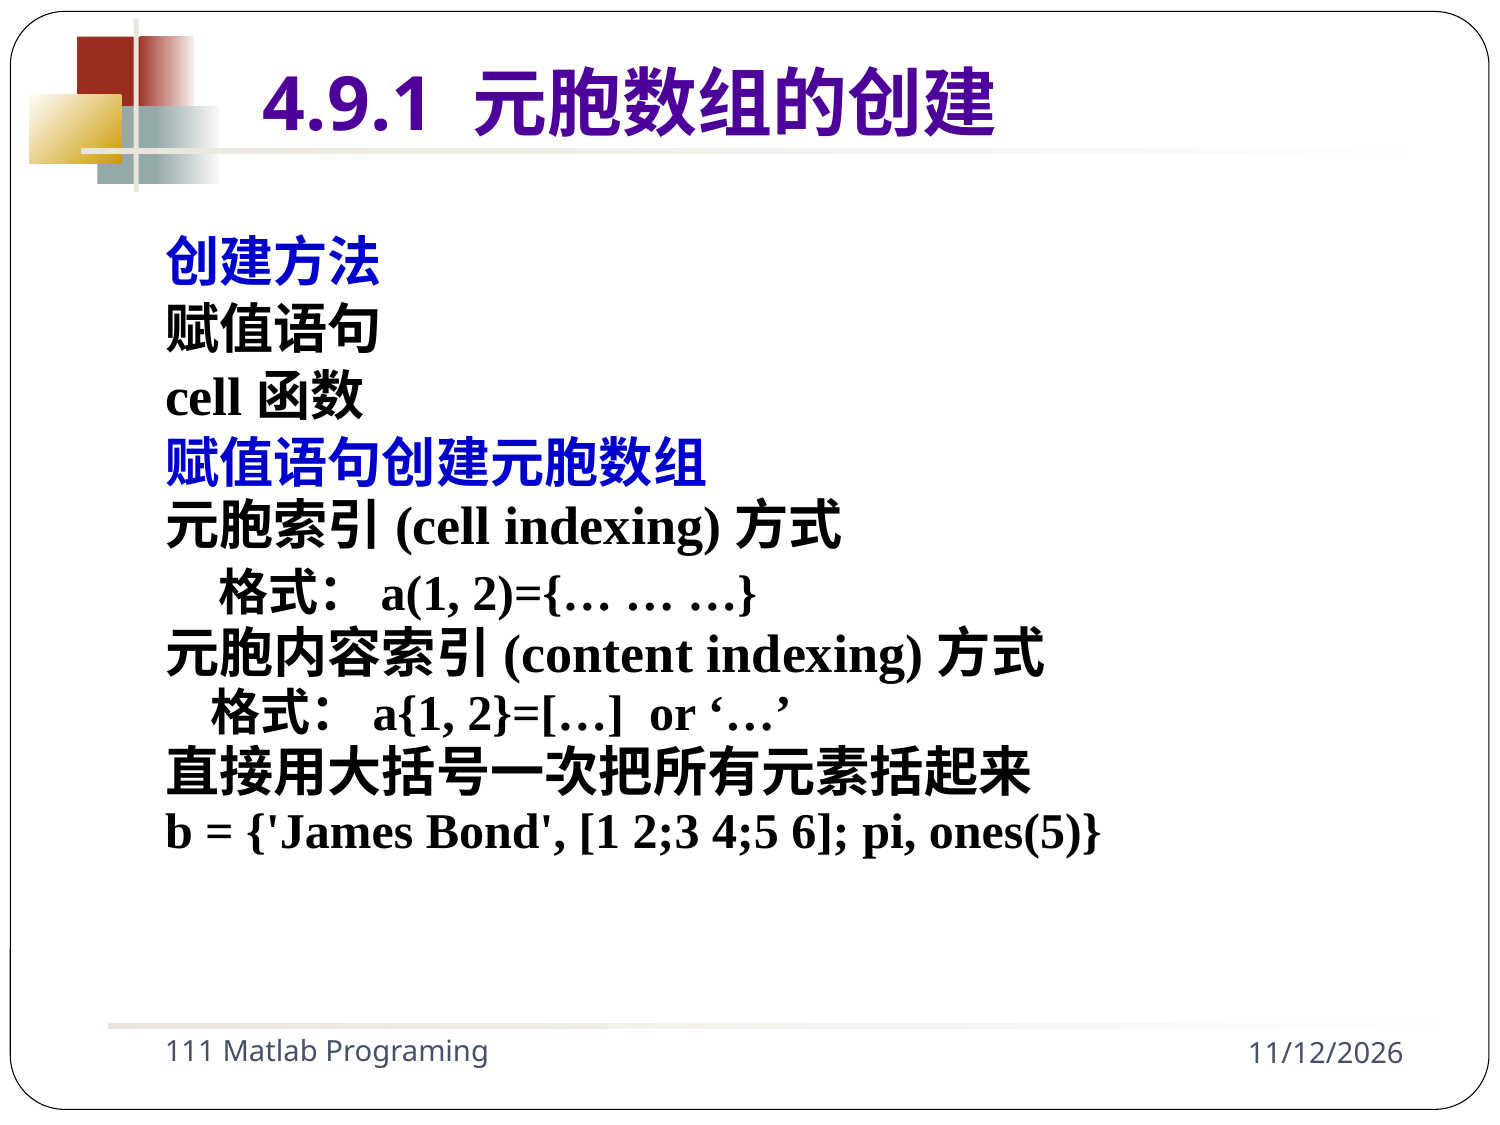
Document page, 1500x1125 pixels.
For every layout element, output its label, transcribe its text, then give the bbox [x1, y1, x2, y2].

list 创建方法 赋值语句 cell函数 赋值语句创建元胞数组 元胞索引(cell indexing)方式 格式：a(1, 2)={… … …} 元胞内容索引(content indexing)方式 格式：a{1, 2}=[…] or ‘…’ 直接用大括号一次把所有元素括起来 b = {'James Bond', [1 2;3 4;5 6]; pi, ones(5)} [149, 237, 1426, 988]
text_box [1012, 1015, 1419, 1094]
text_box 111 Matlab Programing [150, 1012, 800, 1088]
title 4.9.1 元胞数组的创建 [247, 54, 1500, 162]
